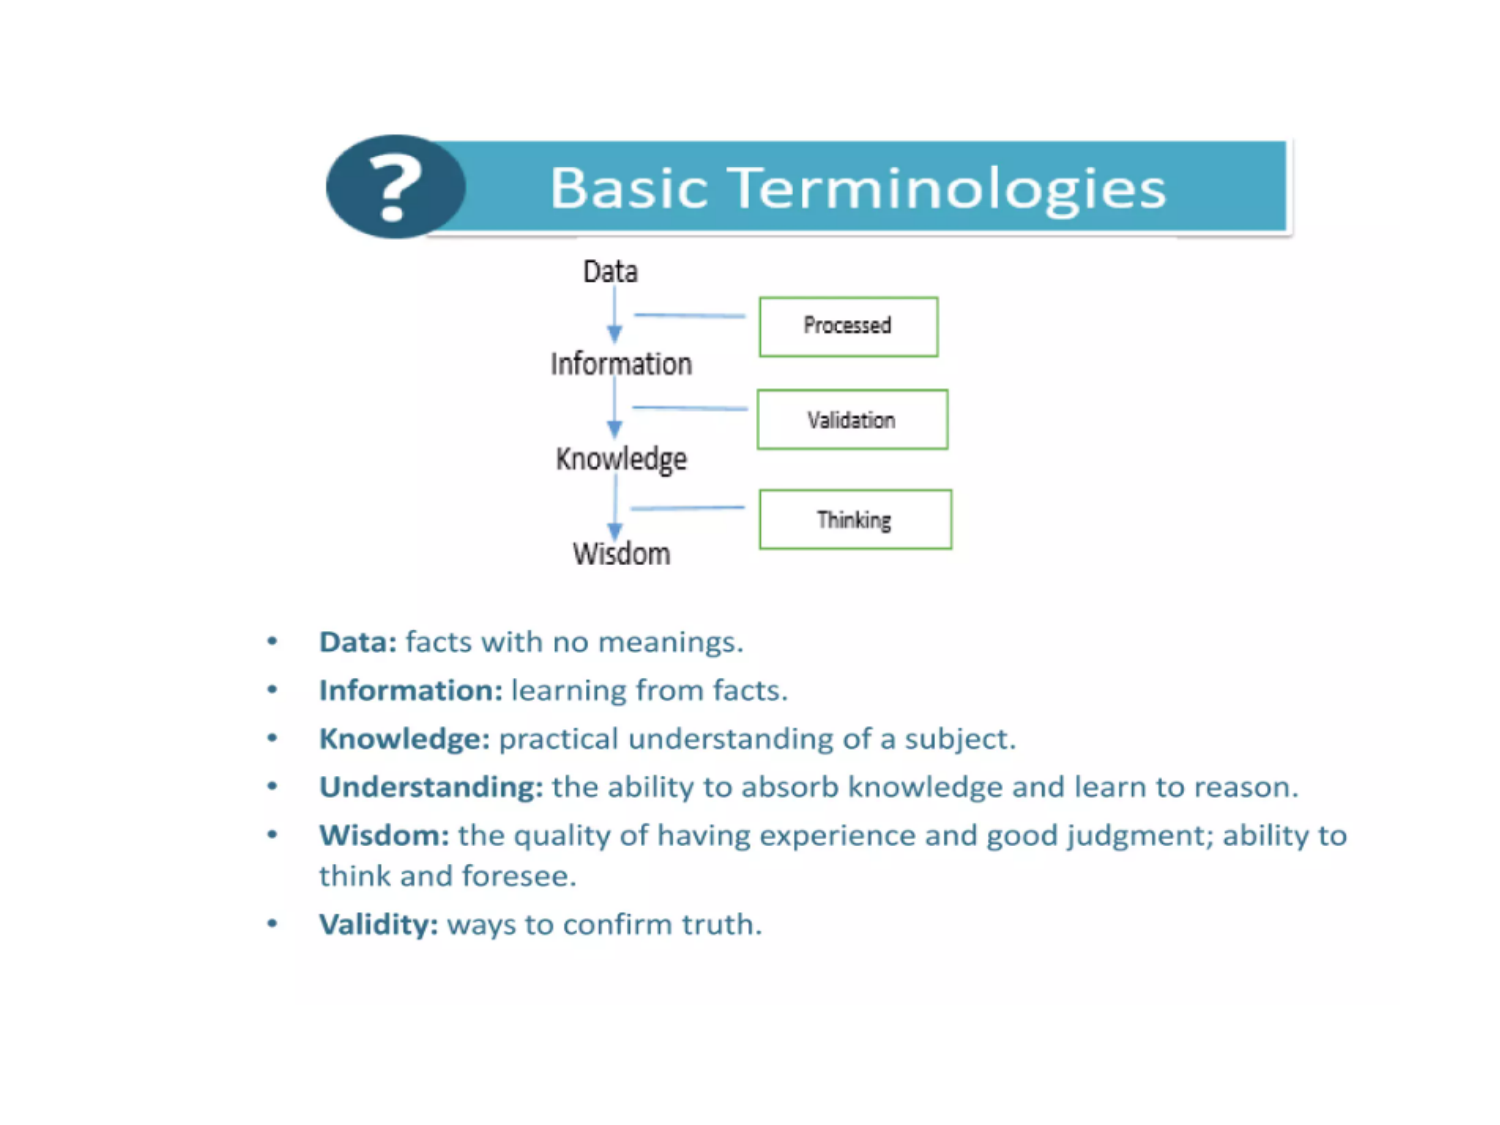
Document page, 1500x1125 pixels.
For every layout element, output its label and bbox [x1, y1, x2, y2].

list [112, 112, 1401, 1006]
